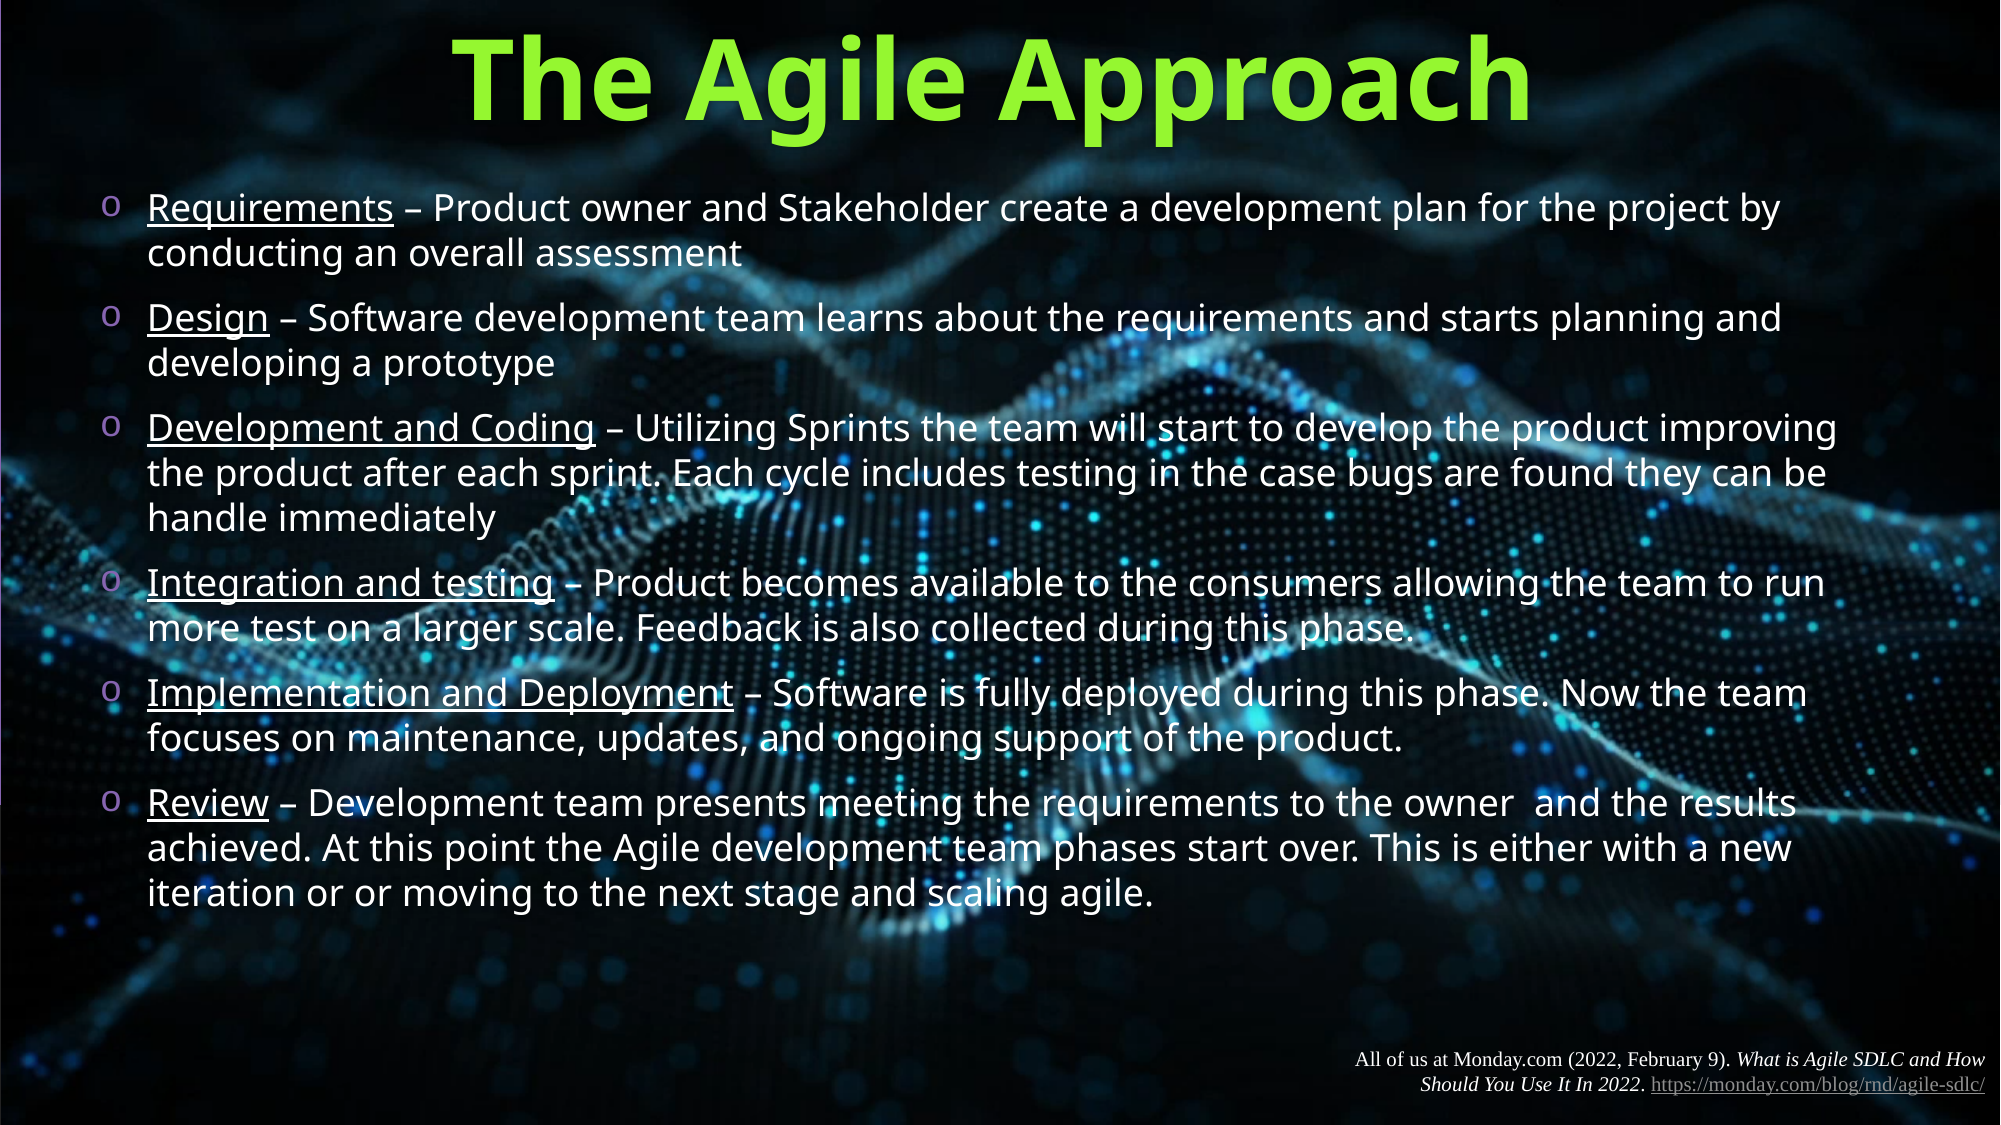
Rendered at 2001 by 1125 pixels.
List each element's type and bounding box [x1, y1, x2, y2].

text_box [0, 0, 2000, 1125]
